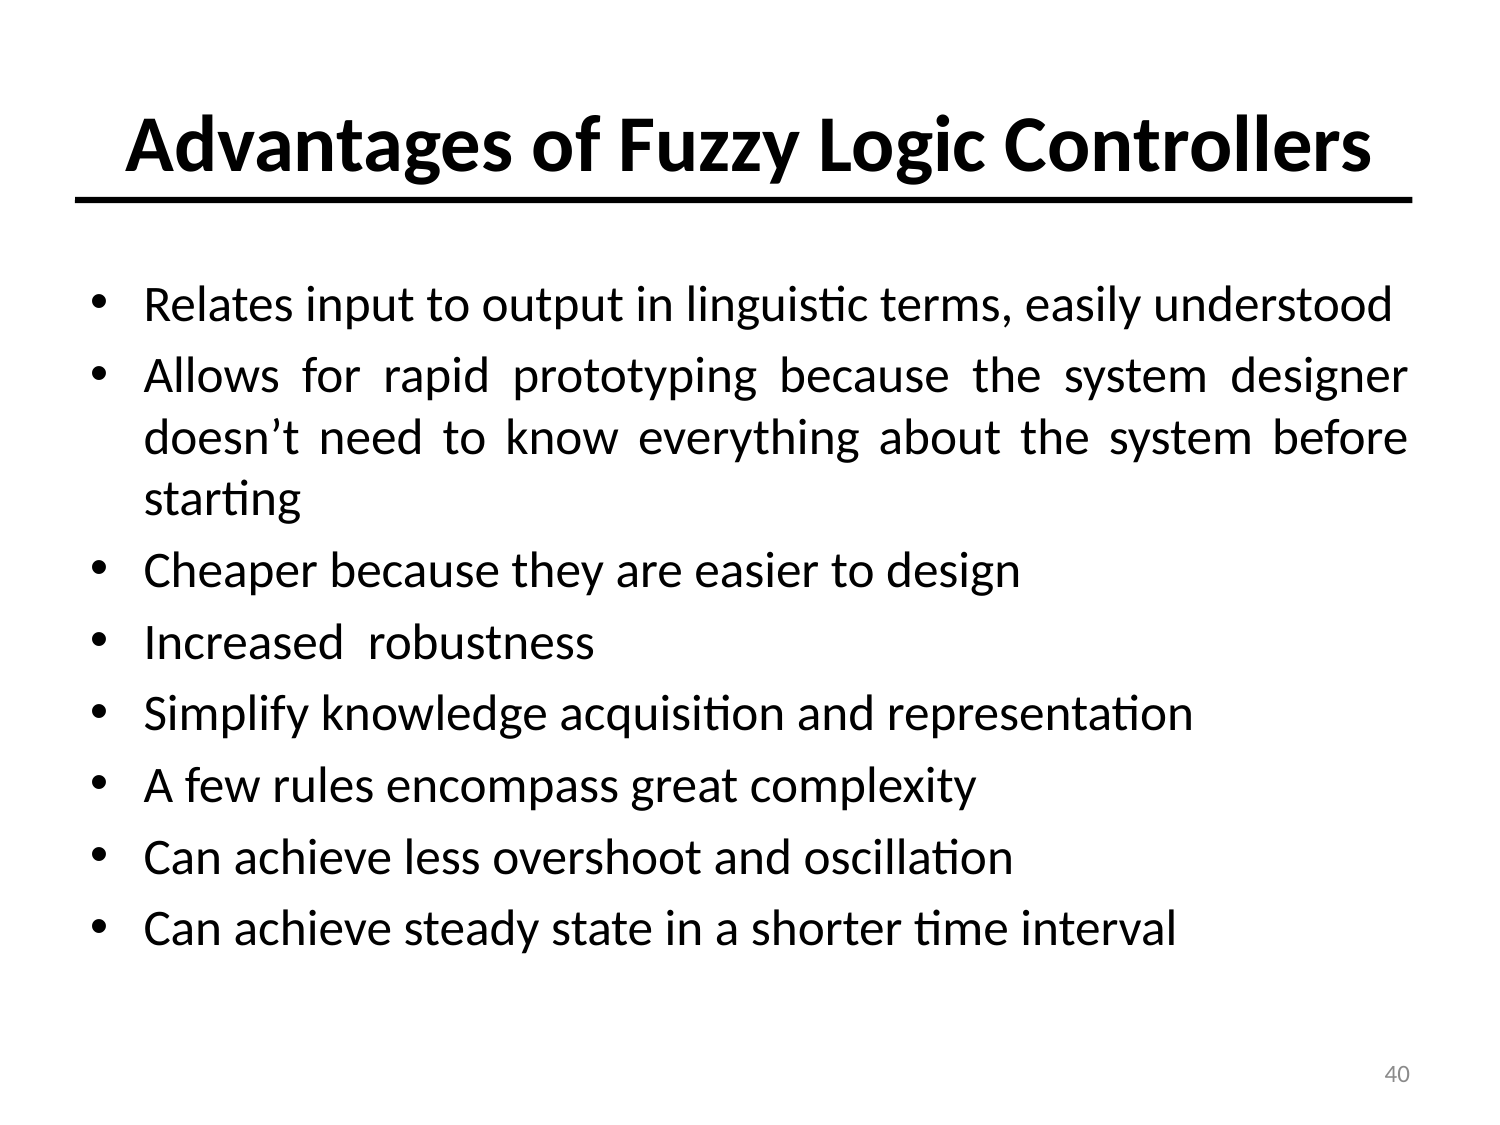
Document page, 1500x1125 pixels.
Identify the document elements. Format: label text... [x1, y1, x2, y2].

slide_number 40 [1074, 1042, 1425, 1103]
list Relates input to output in linguistic terms, easily understood Allows for rapid prototyping because the system designer doesn’t need to know everything about the system before starting Cheaper because they are easier to design Increased robustness Simplify knowledge acquisition and representation A few rules encompass great complexity Can achieve less overshoot and oscillation Can achieve steady state in a shorter time interval [75, 262, 1425, 1005]
title Advantages of Fuzzy Logic Controllers [75, 45, 1425, 233]
